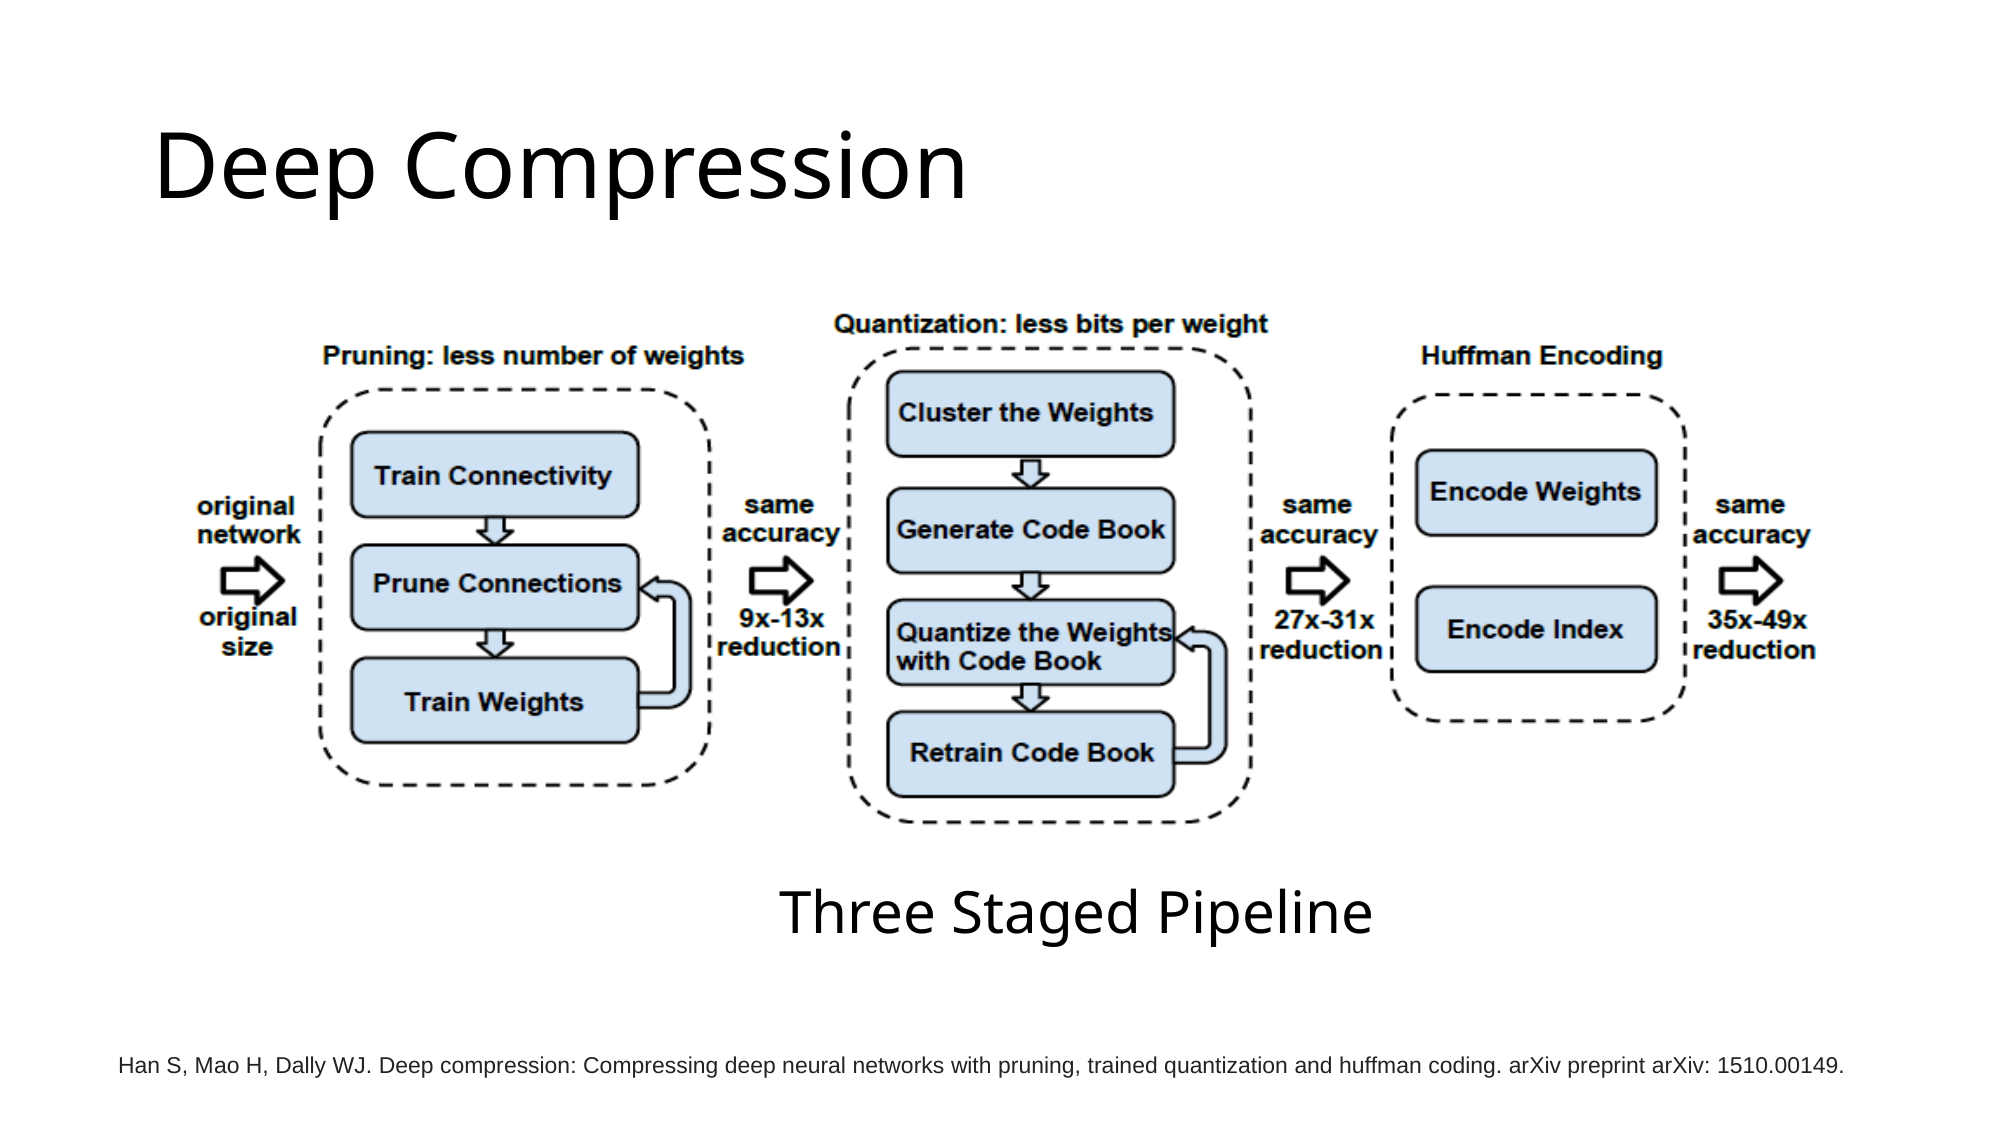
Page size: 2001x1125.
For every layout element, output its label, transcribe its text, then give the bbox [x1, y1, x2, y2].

text_box Three Staged Pipeline [764, 867, 2000, 953]
title Deep Compression [137, 59, 1863, 278]
picture [156, 281, 1863, 838]
text_box Han S, Mao H, Dally WJ. Deep compression: Compressing deep neural networks with pruning, trained quantization and huffman coding. arXiv preprint arXiv: 1510.00149. [103, 1043, 1863, 1086]
